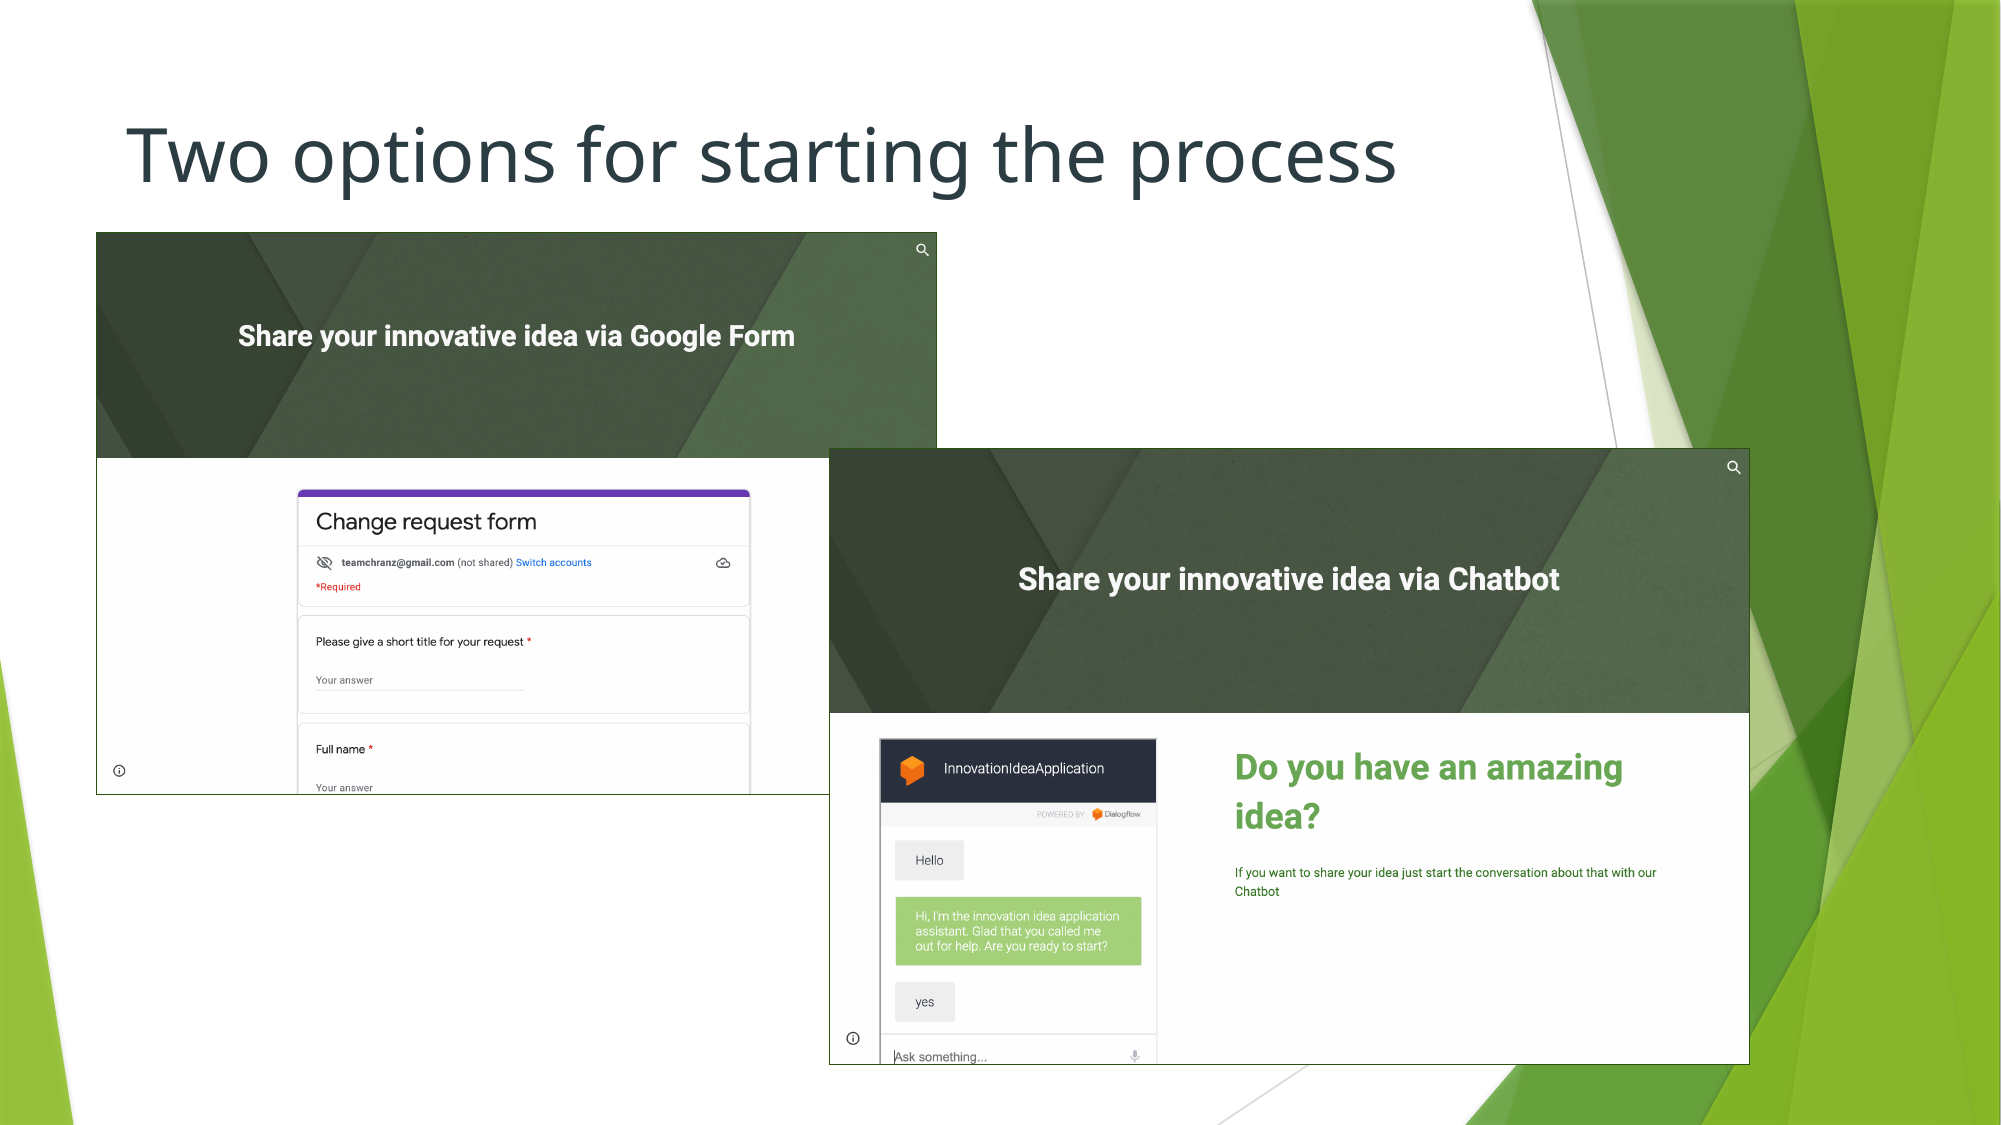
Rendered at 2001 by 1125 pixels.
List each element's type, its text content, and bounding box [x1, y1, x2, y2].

picture [95, 231, 1750, 1066]
title Two options for starting the process [111, 99, 1522, 317]
